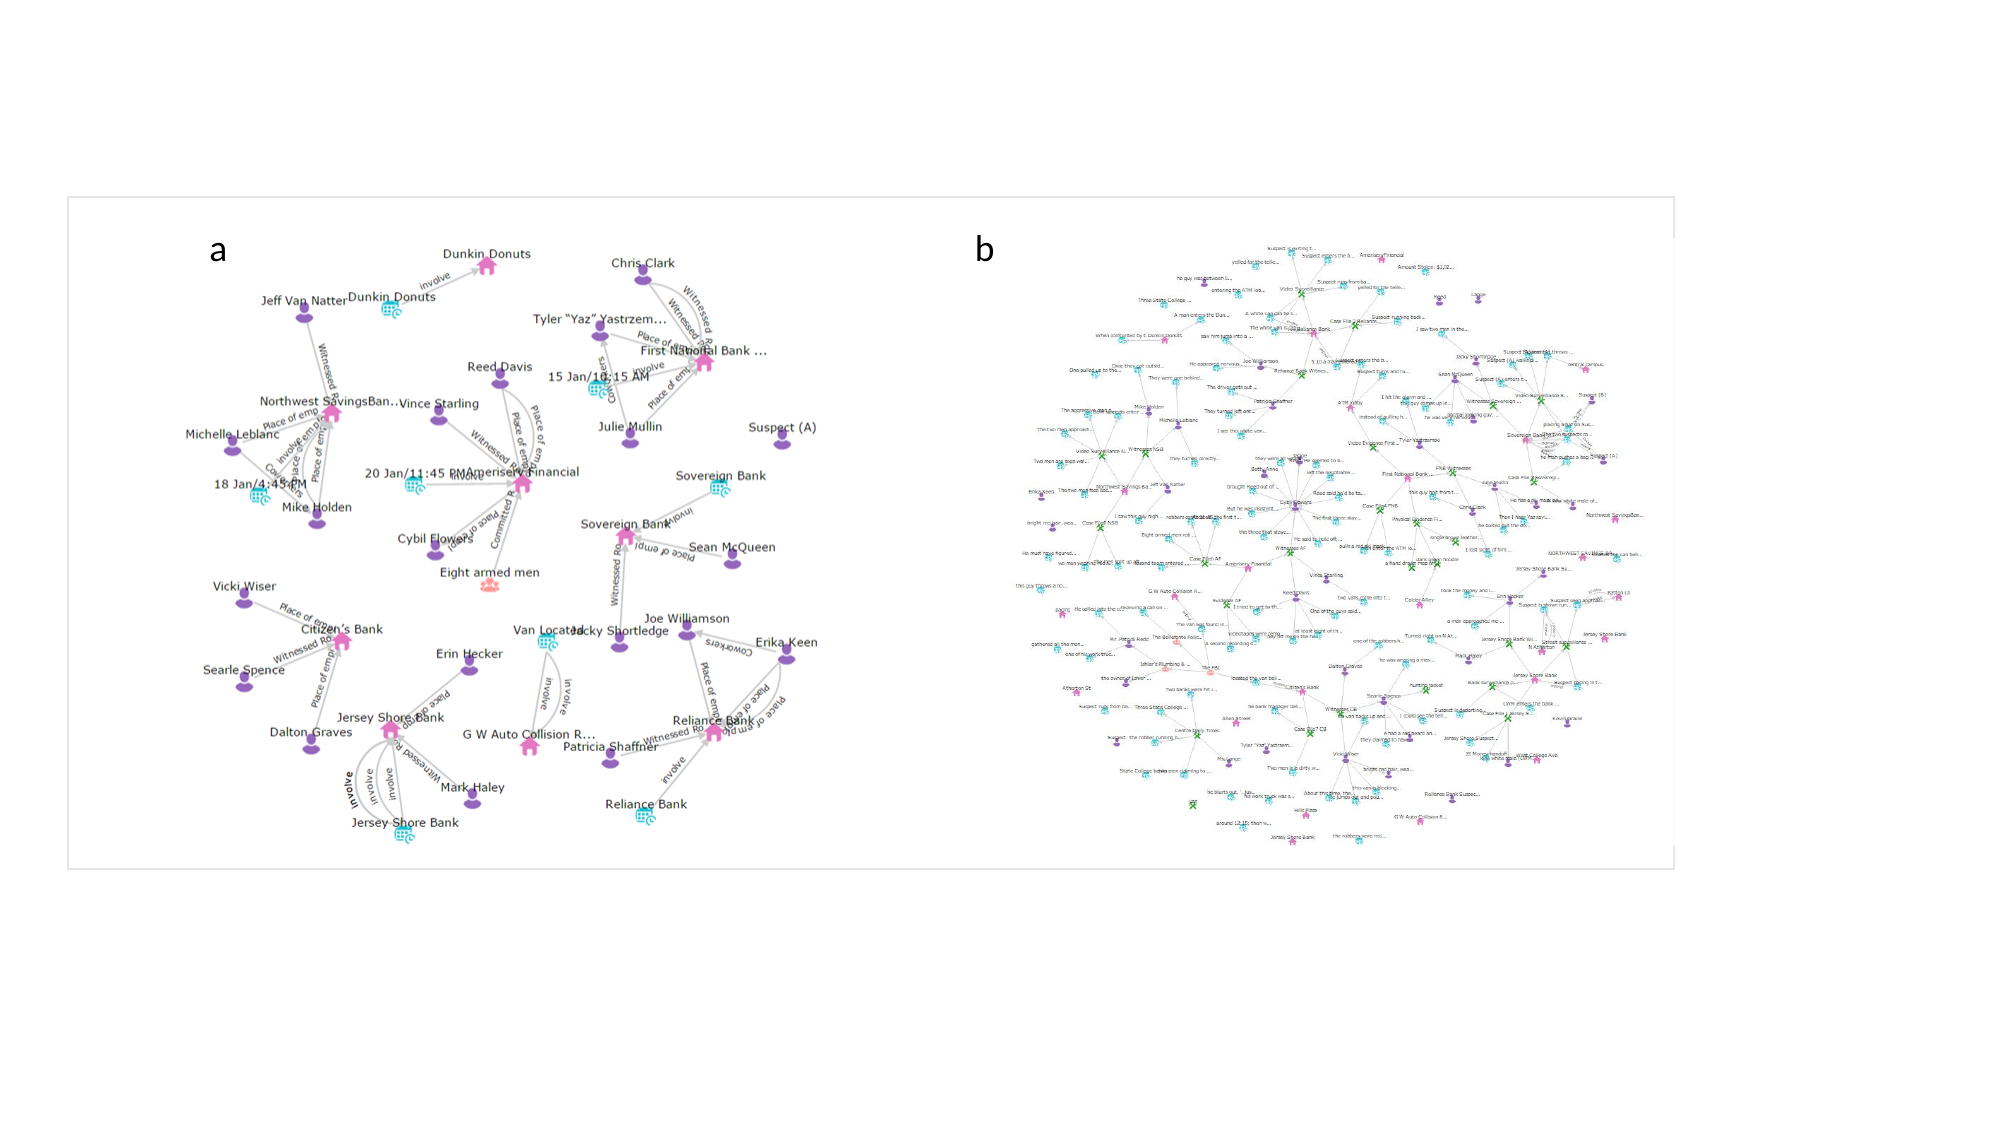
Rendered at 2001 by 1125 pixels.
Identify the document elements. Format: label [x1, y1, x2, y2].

text_box [68, 197, 1675, 870]
picture [1010, 238, 1675, 846]
